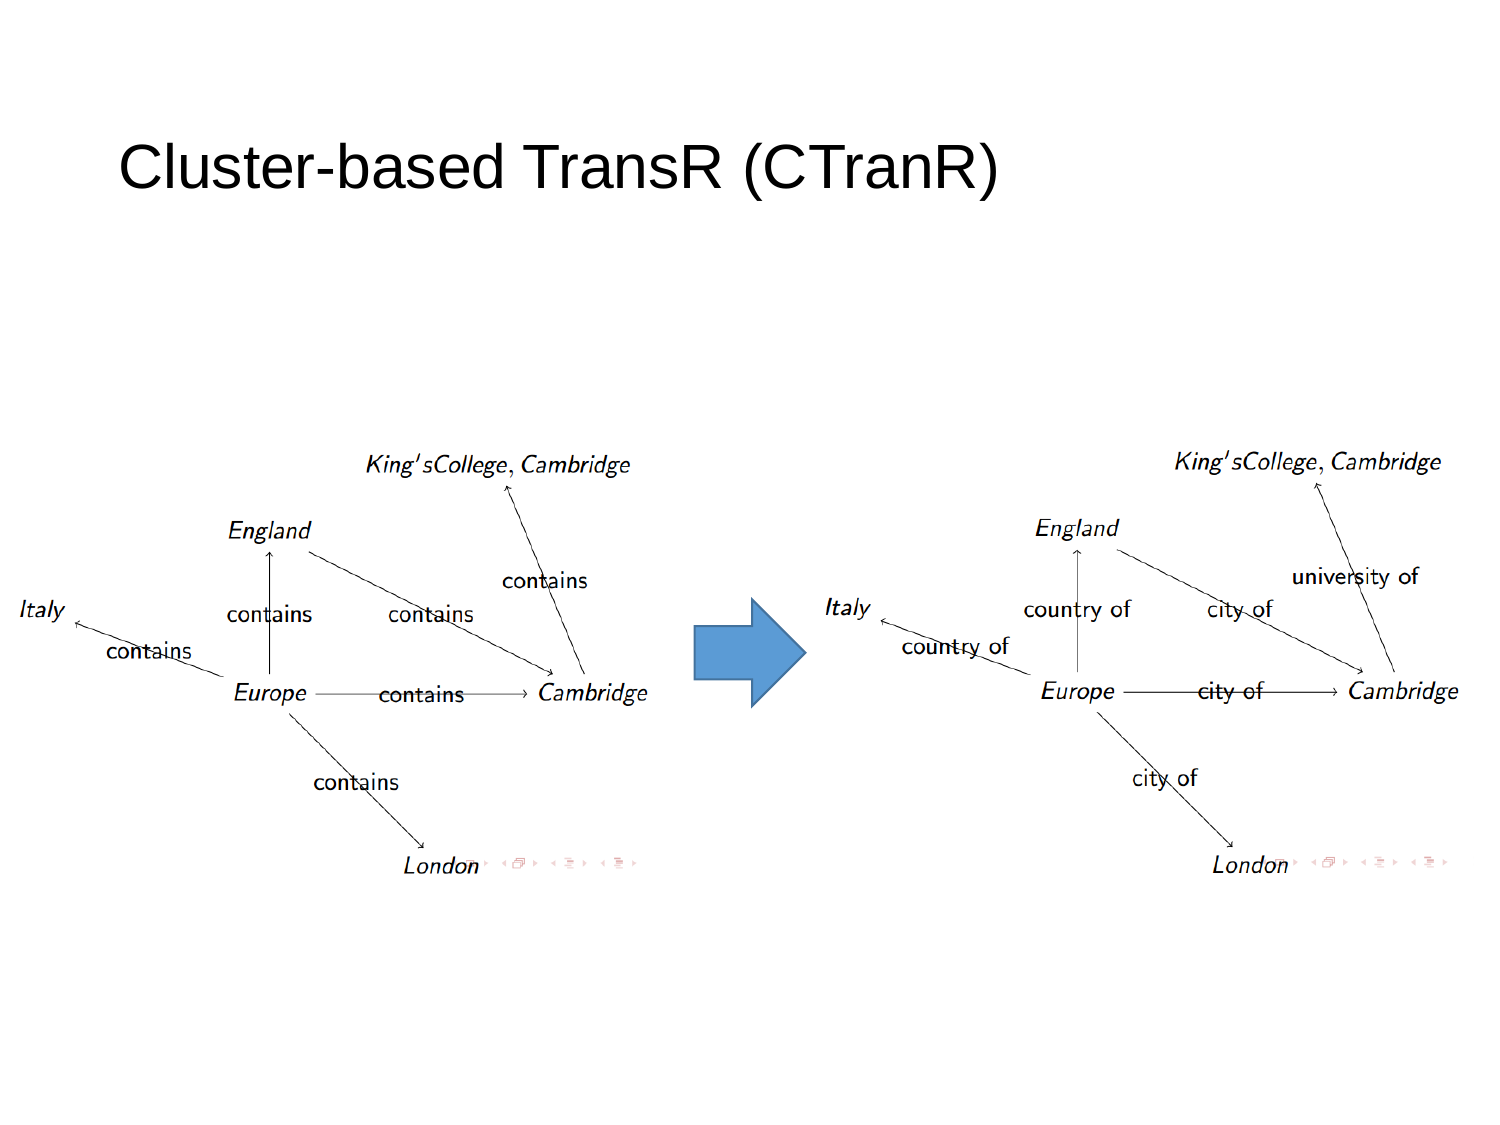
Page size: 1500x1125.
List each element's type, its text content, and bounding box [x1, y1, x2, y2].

text_box [693, 597, 801, 709]
picture [0, 431, 662, 874]
title Cluster-based TransR (CTranR) [103, 59, 1397, 278]
picture [801, 432, 1474, 874]
